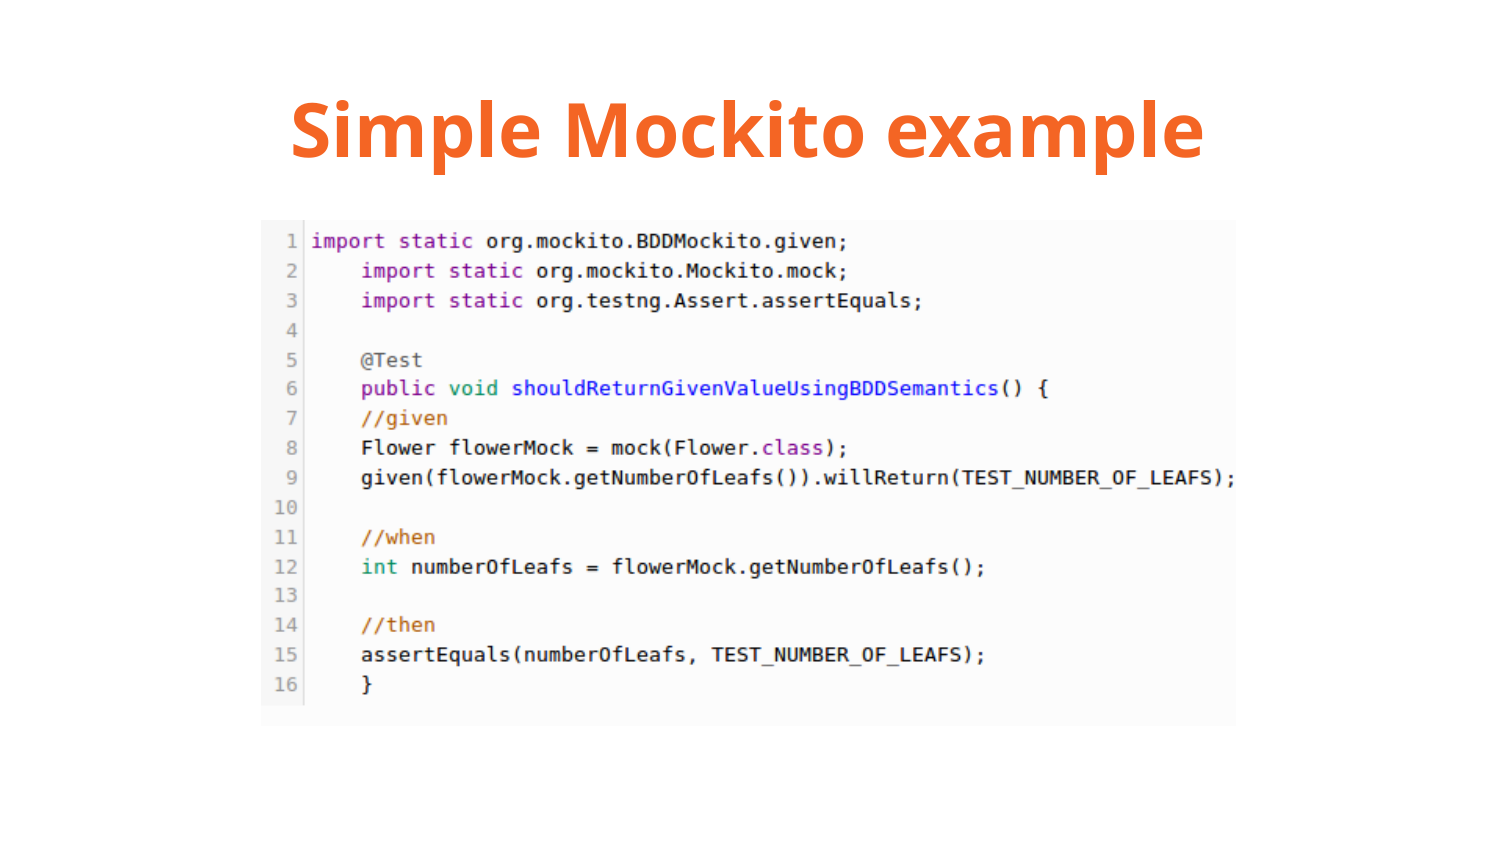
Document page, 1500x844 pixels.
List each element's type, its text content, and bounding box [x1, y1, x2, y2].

title Simple Mockito example [49, 67, 1448, 173]
picture [261, 220, 1236, 726]
